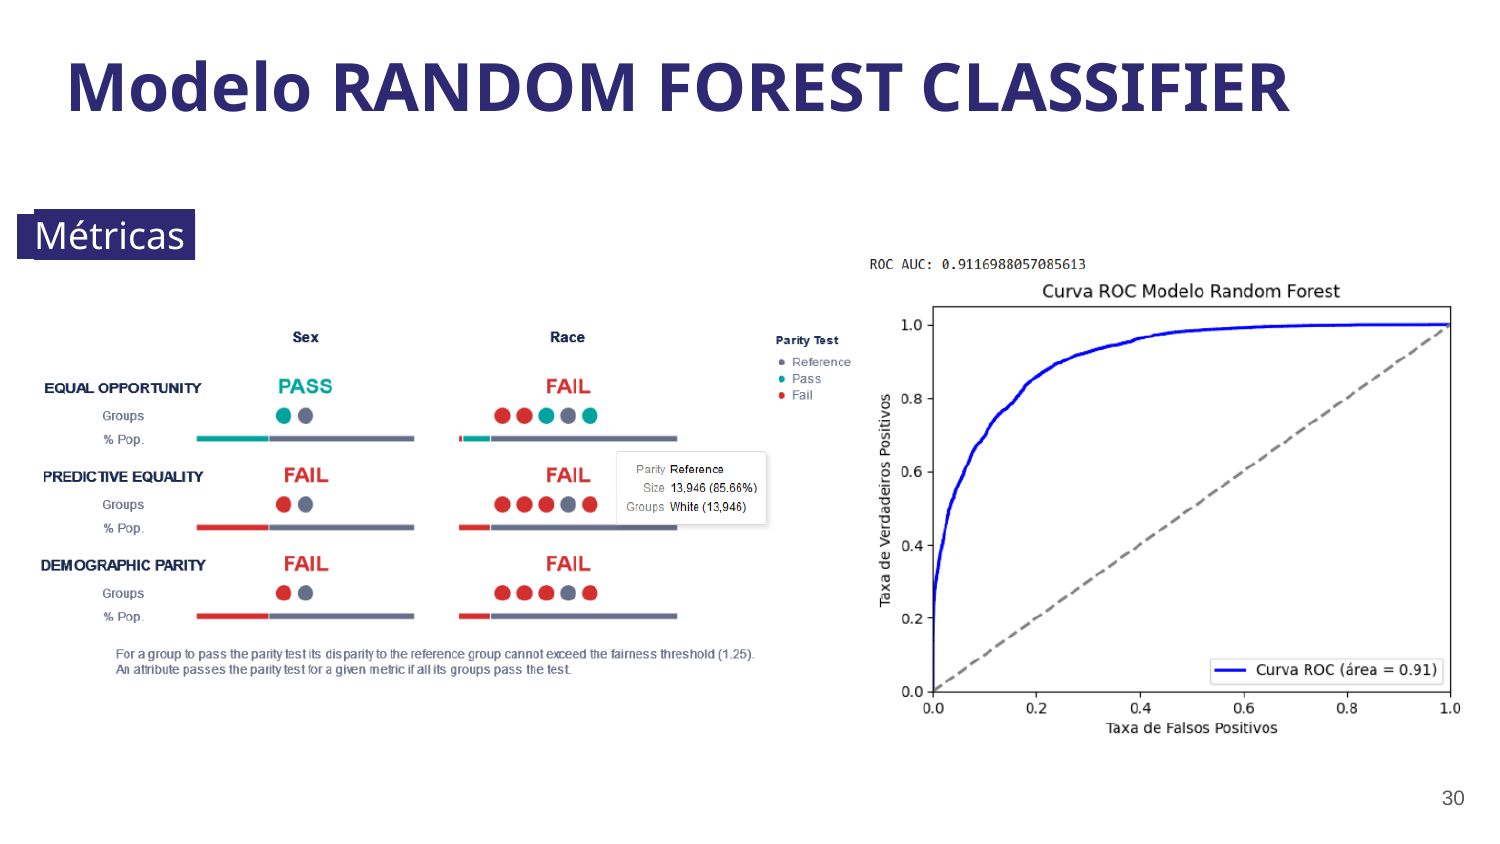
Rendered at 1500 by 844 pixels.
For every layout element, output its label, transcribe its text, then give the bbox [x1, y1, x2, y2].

picture [24, 251, 1481, 746]
title Métricas . [0, 103, 212, 275]
slide_number ‹#› [1389, 764, 1480, 830]
title Modelo RANDOM FOREST CLASSIFIER [50, 0, 1448, 140]
